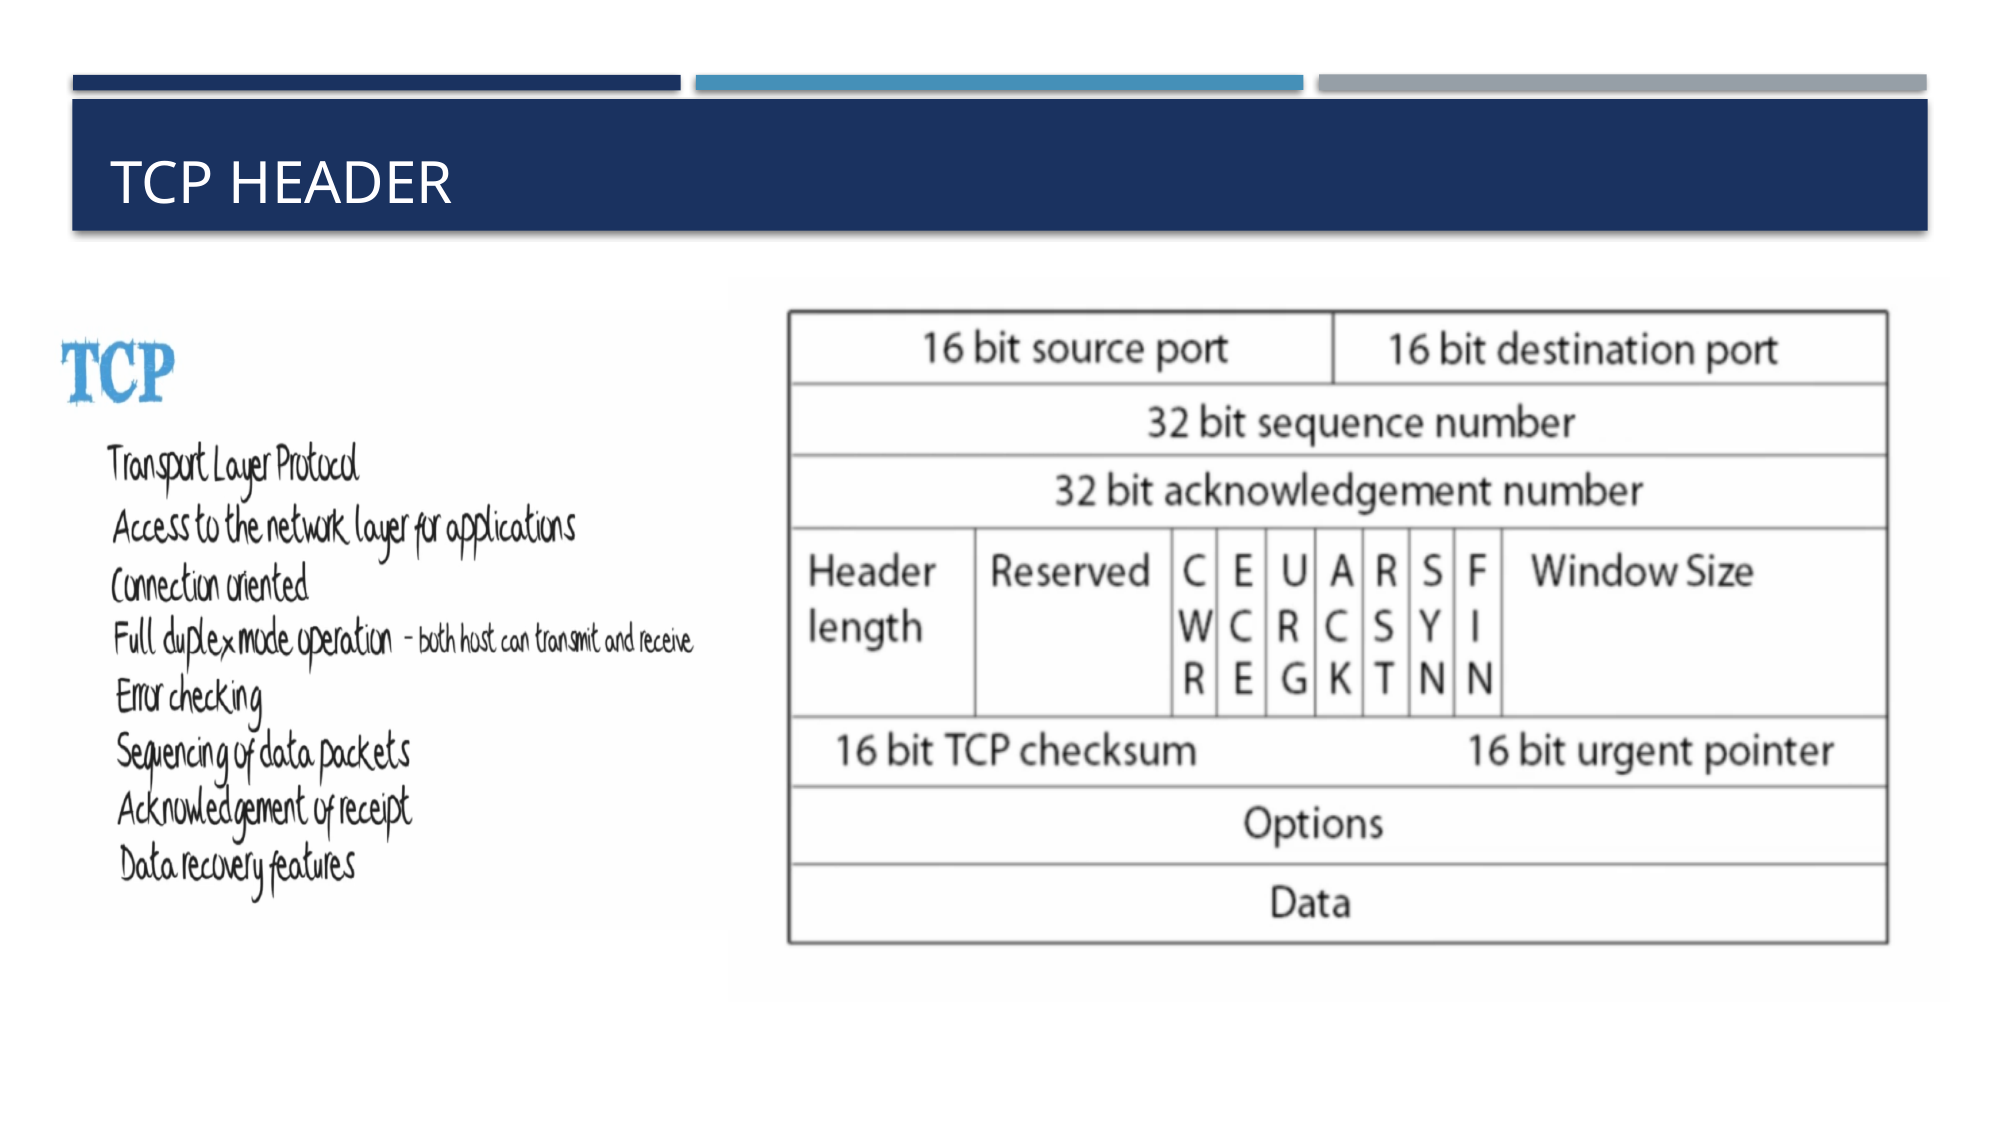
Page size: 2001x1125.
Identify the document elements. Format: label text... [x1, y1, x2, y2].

picture [29, 277, 1951, 1002]
title TCP HEADER [95, 115, 1905, 223]
